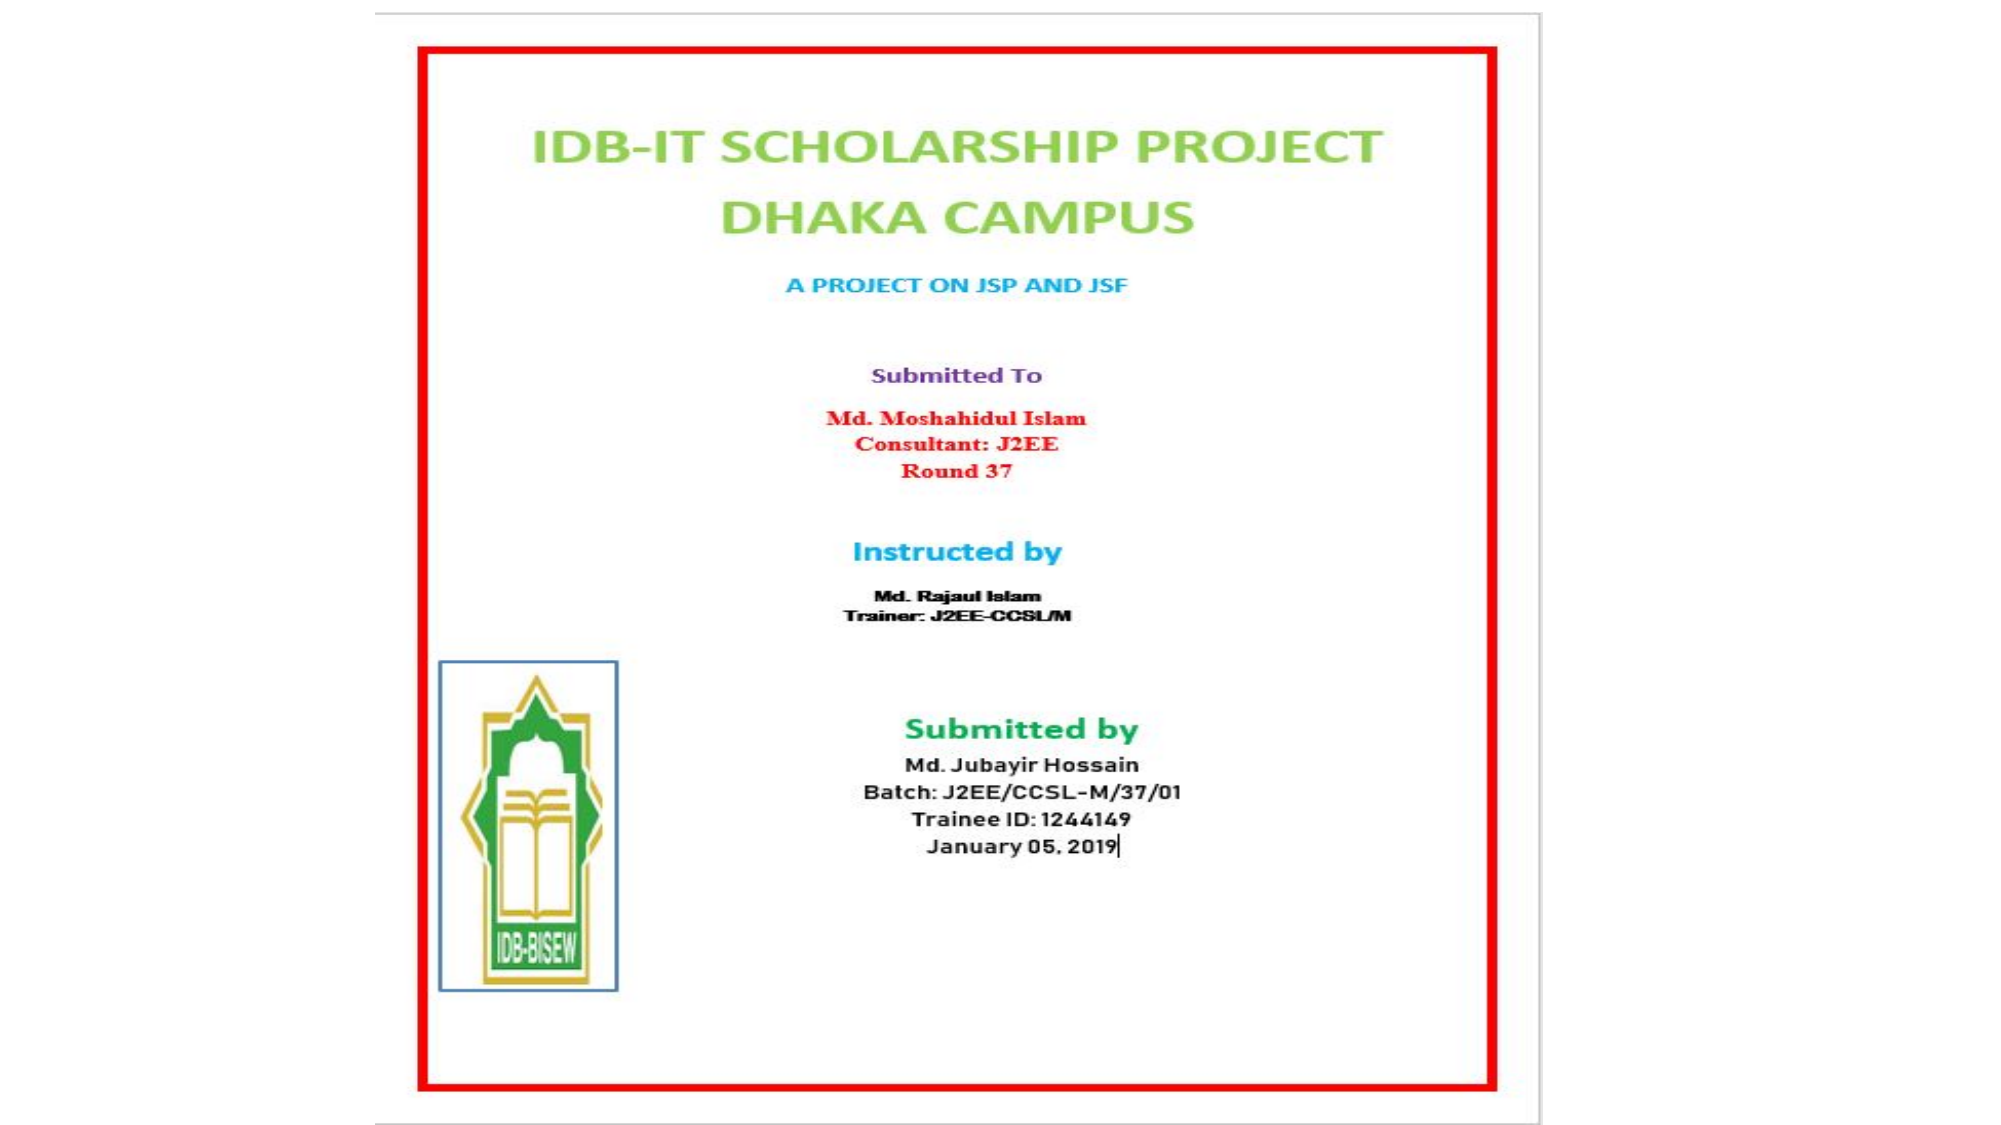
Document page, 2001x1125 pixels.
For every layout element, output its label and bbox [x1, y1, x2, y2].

picture [374, 12, 1543, 1125]
